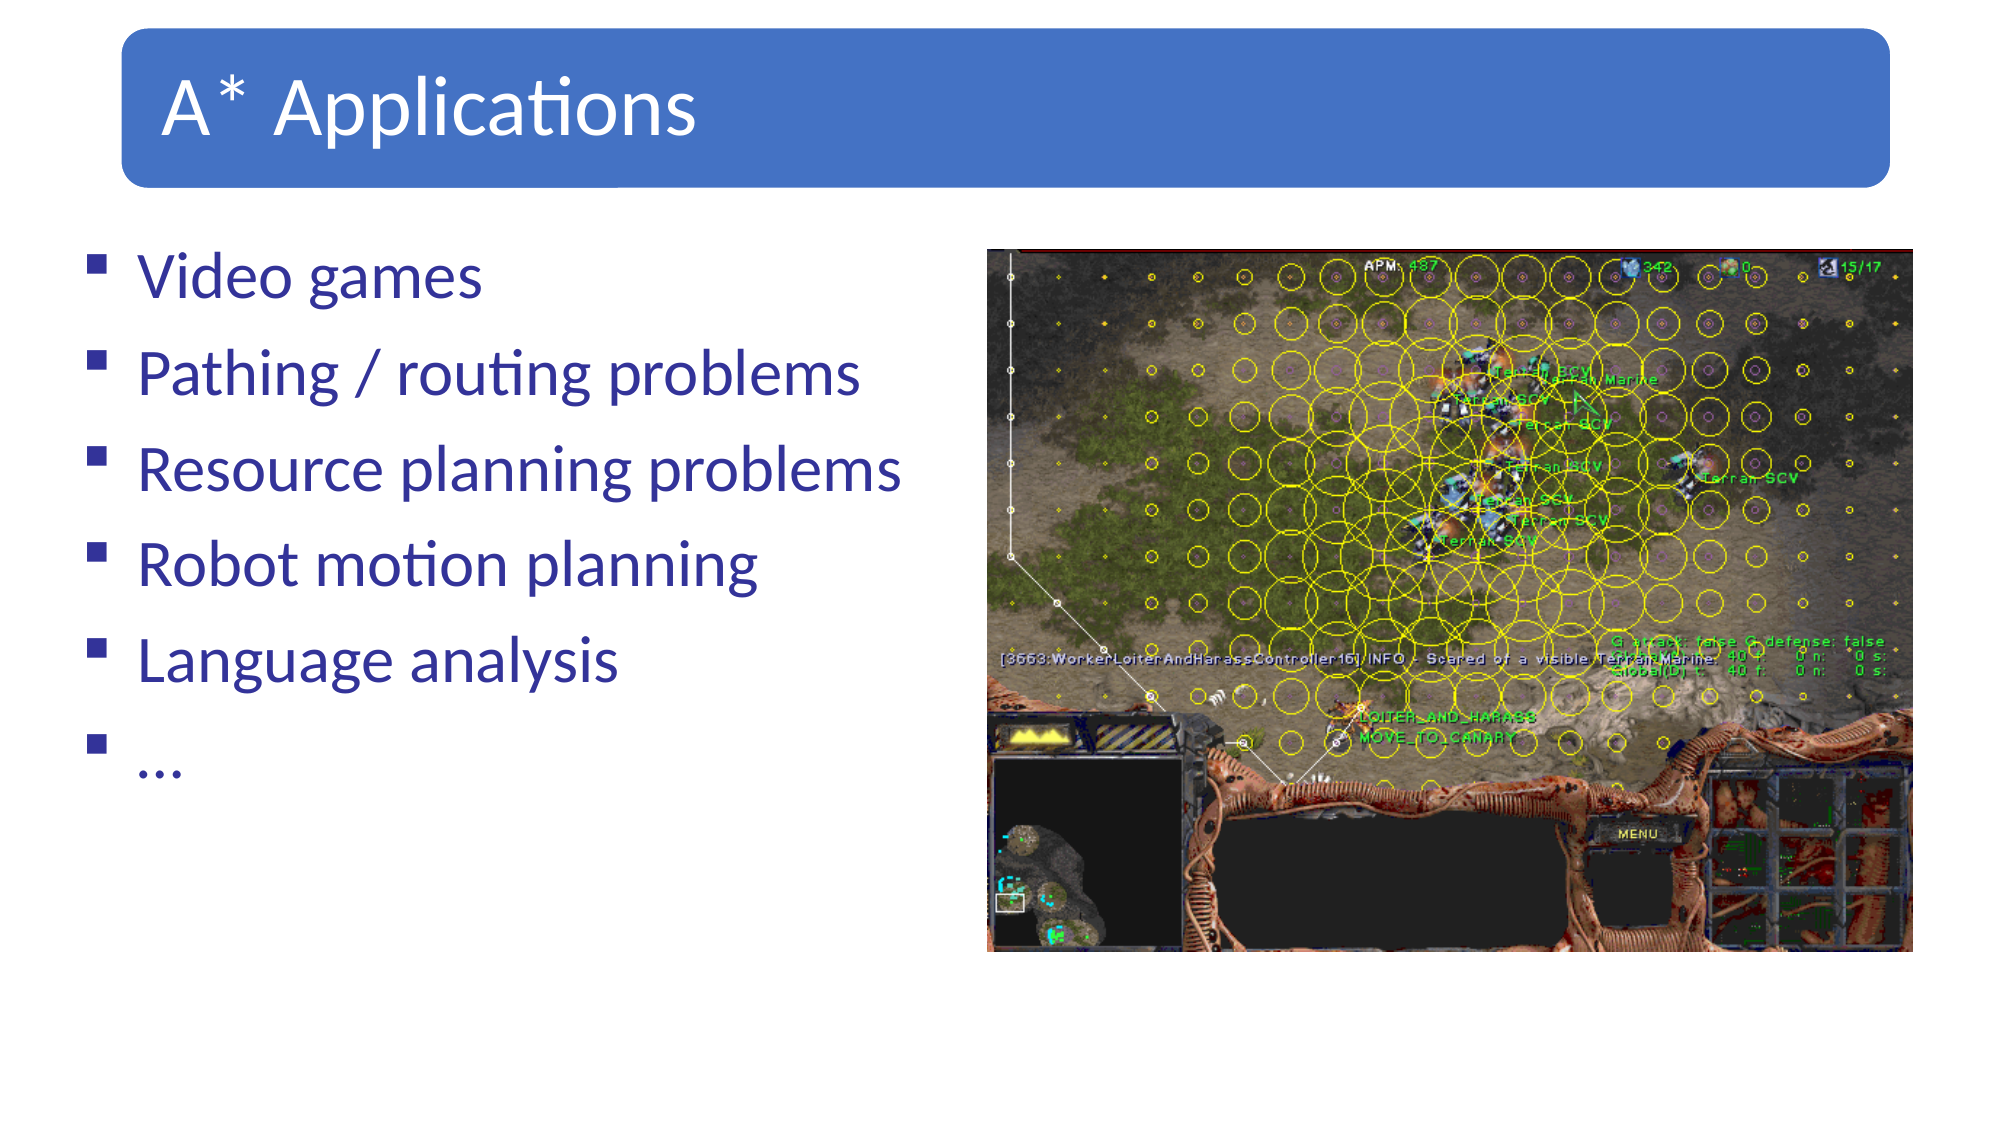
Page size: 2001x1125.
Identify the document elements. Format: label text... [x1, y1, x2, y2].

picture [987, 249, 1913, 952]
text_box Video games Pathing / routing problems Resource planning problems Robot motion planning Language analysis … [79, 214, 911, 793]
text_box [120, 26, 1892, 190]
